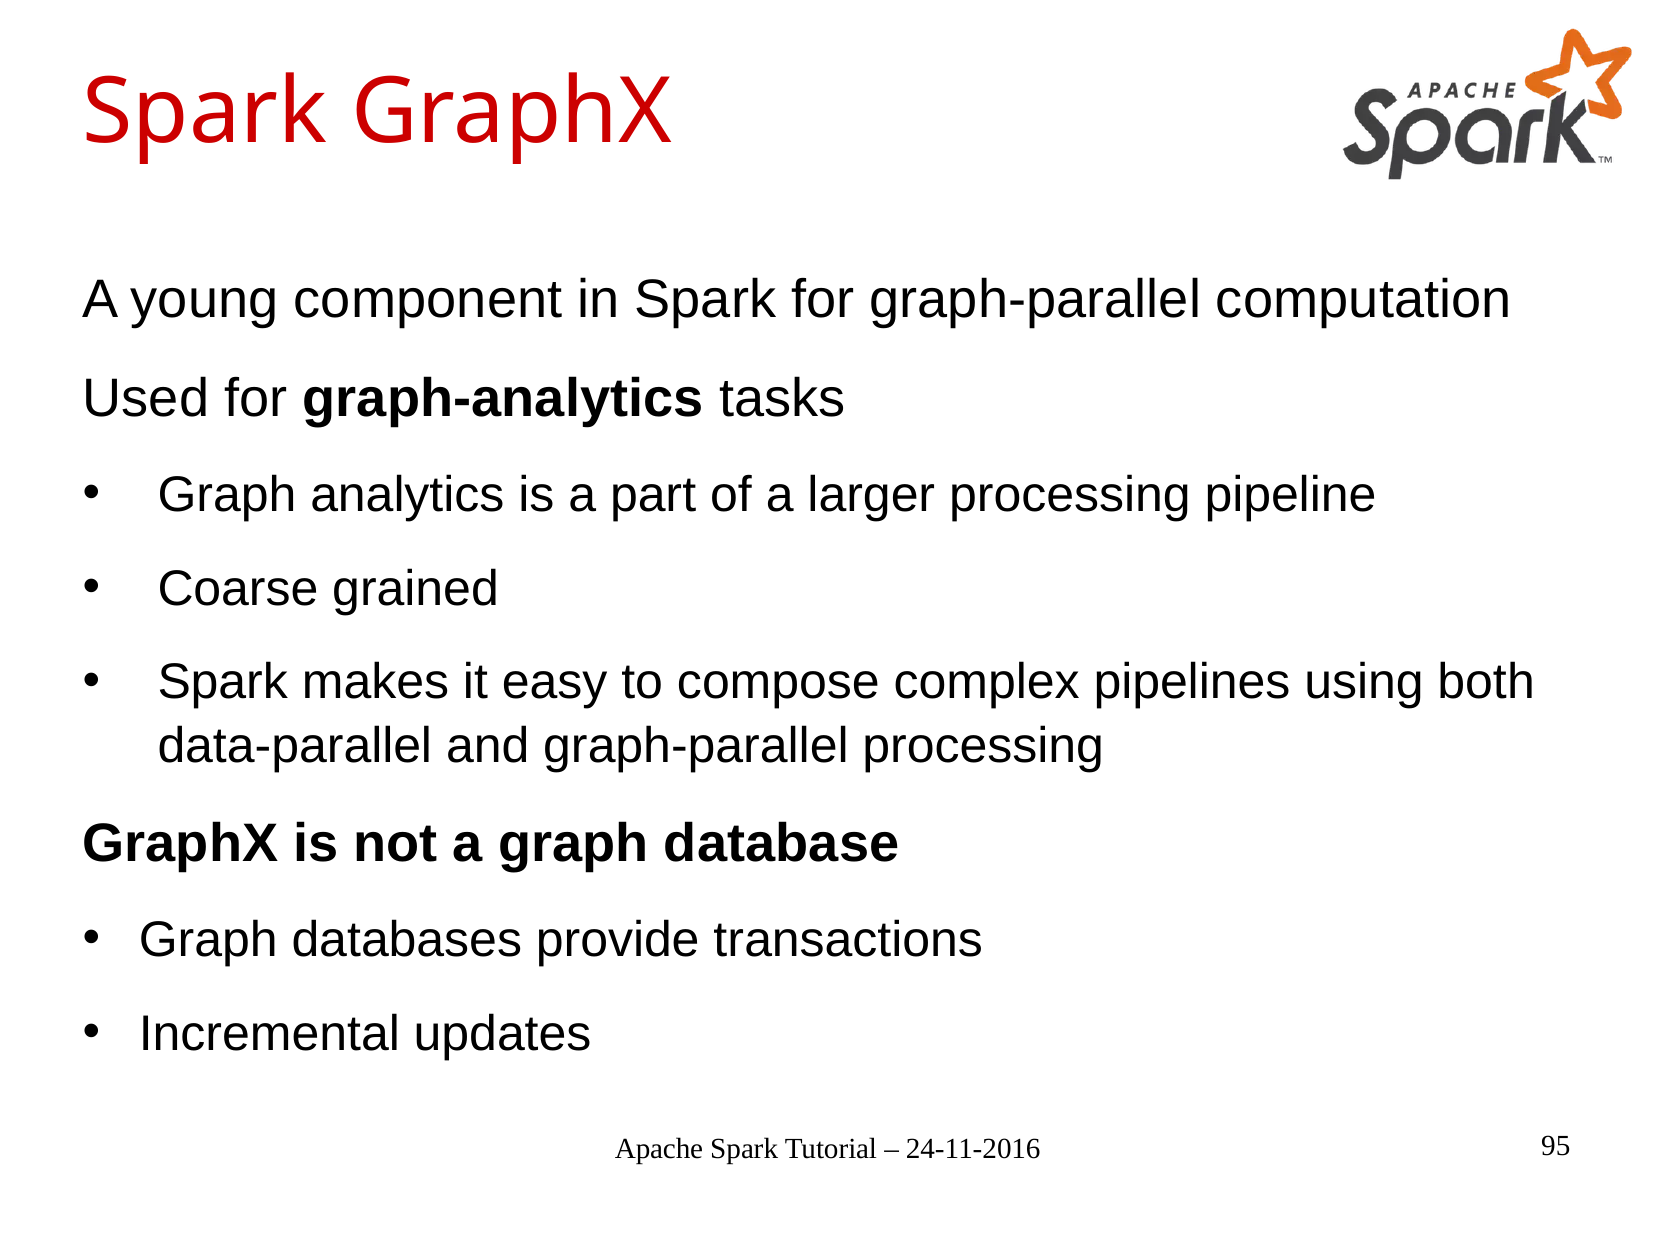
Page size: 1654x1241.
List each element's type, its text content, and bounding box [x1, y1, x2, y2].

footer Apache Spark Tutorial – 24-11-2016 [565, 1129, 1090, 1215]
picture [1341, 27, 1632, 182]
list A young component in Spark for graph-parallel computation Used for graph-analytics tasks Graph analytics is a part of a larger processing pipeline Coarse grained Spark makes it easy to compose complex pipelines using both data-parallel and graph-parallel processing GraphX is not a graph database Graph databases provide transactions Incremental updates [82, 232, 1580, 1065]
slide_number 95 [1185, 1129, 1571, 1215]
title Spark GraphX [82, 2, 1571, 210]
